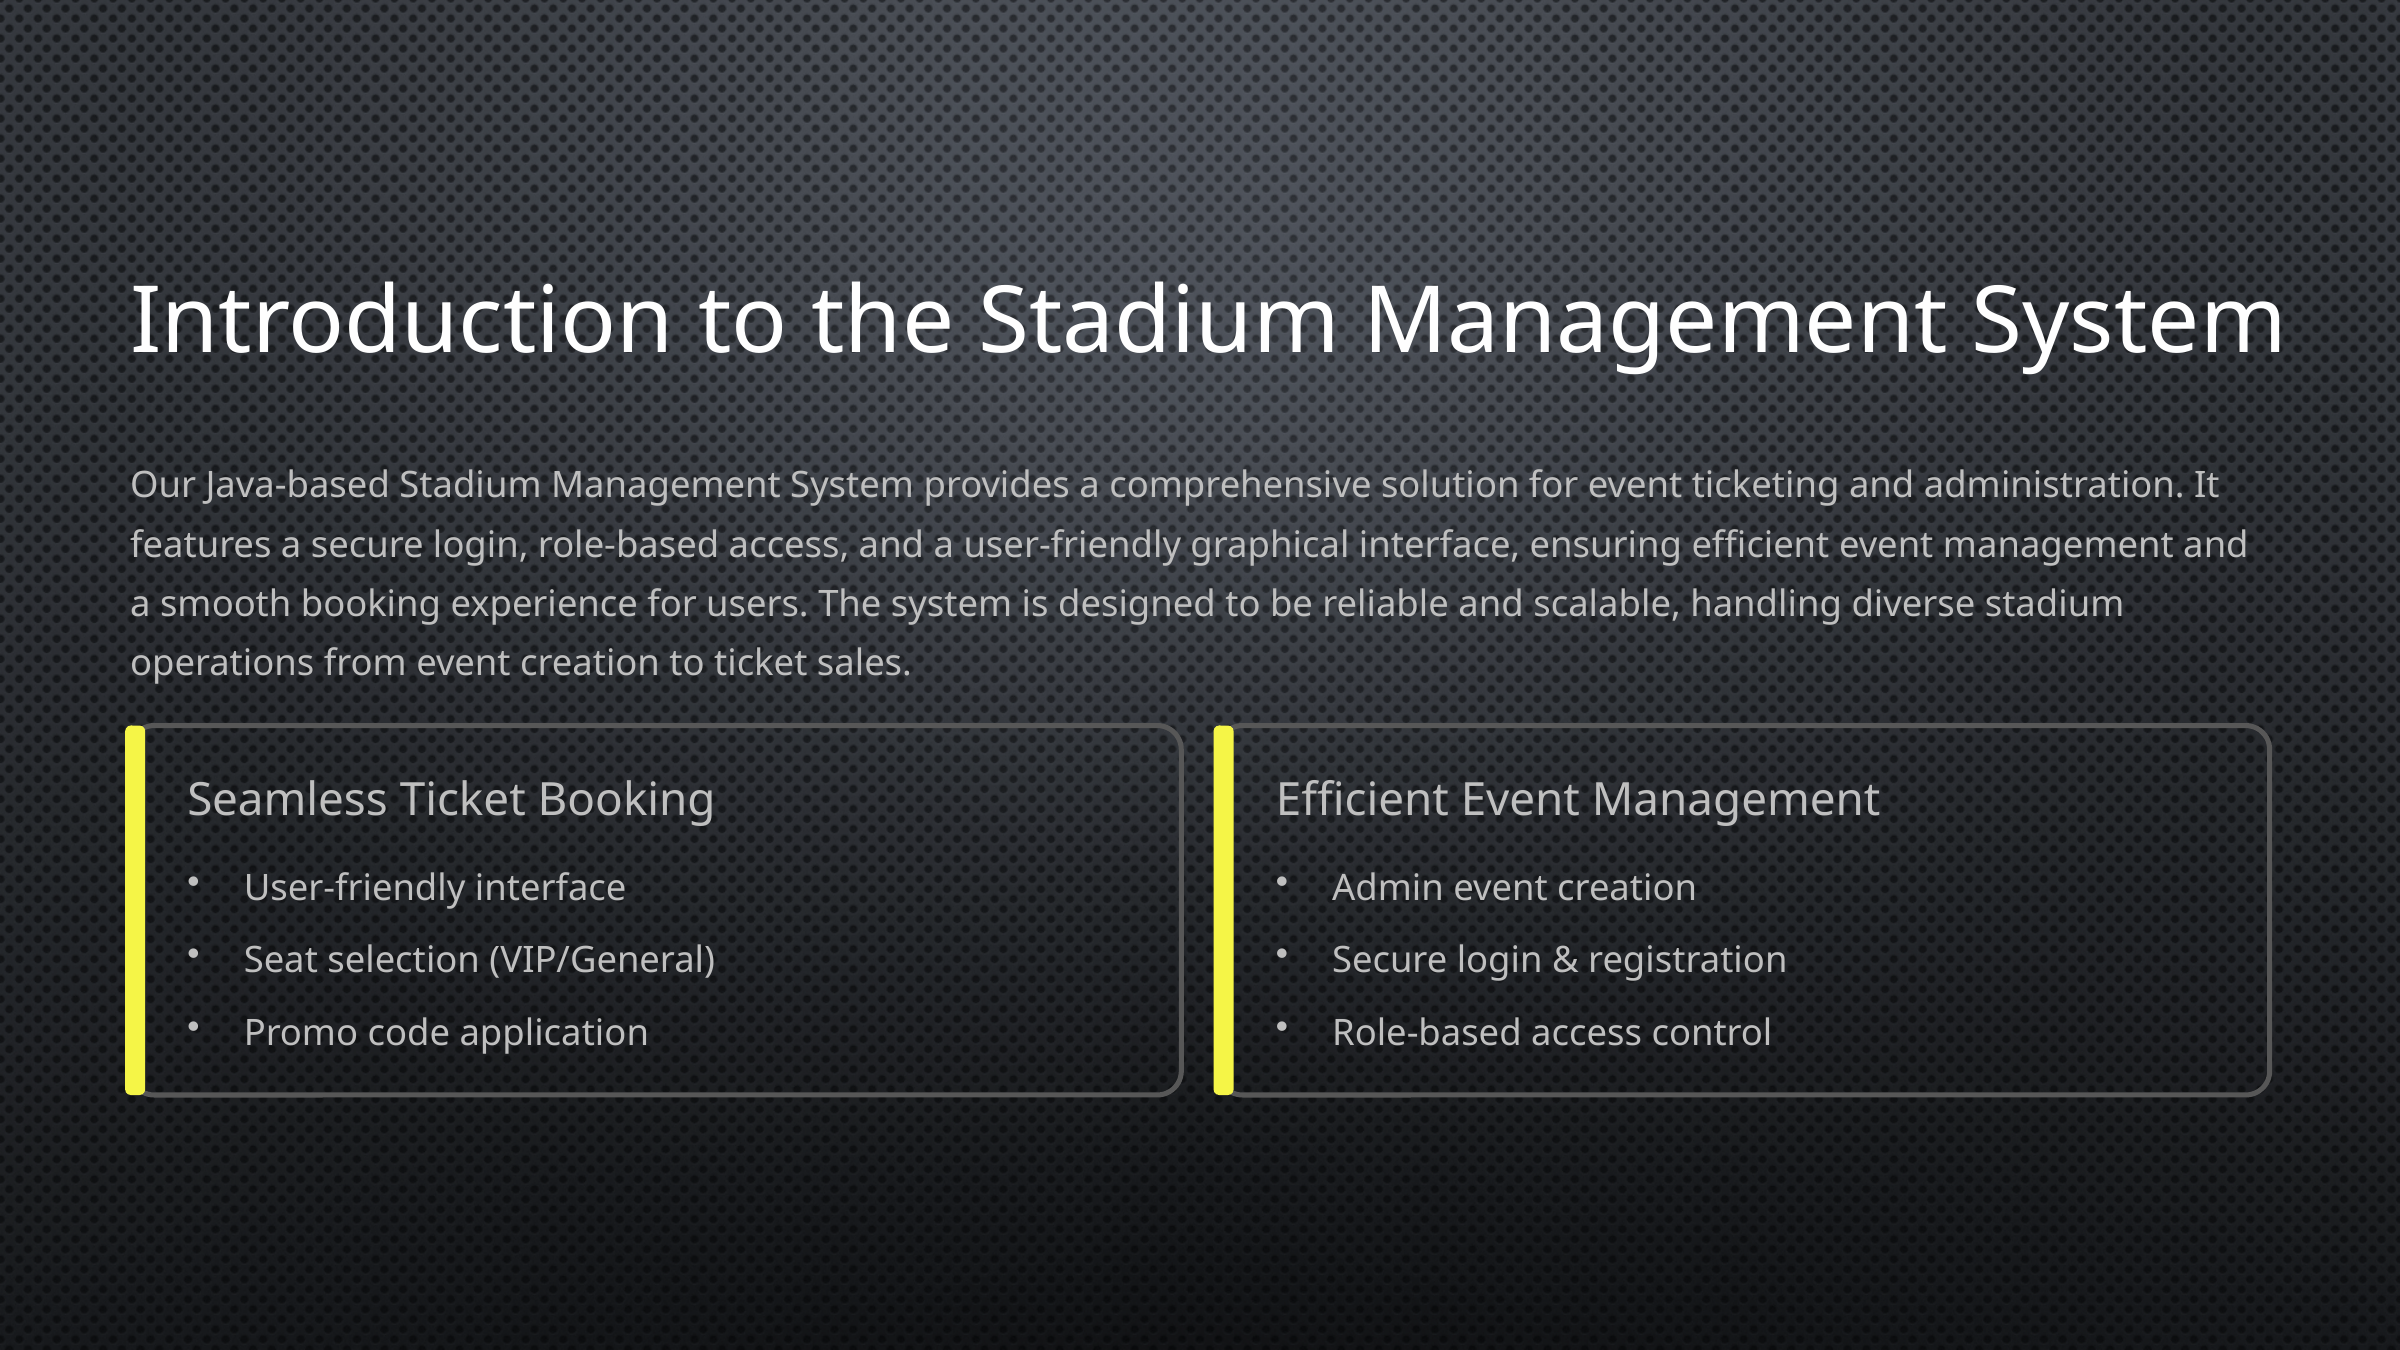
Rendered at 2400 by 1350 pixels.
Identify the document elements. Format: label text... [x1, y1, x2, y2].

text_box Introduction to the Stadium Management System [130, 254, 2269, 372]
text_box Secure login & registration [1275, 920, 2228, 981]
text_box Promo code application [187, 993, 1140, 1053]
text_box Seat selection (VIP/General) [187, 920, 1140, 981]
text_box Efficient Event Management [1275, 767, 1890, 826]
text_box Seamless Ticket Booking [187, 767, 726, 826]
text_box Admin event creation [1275, 848, 2228, 908]
text_box Our Java-based Stadium Management System provides a comprehensive solution for event ticketing and administration. It features a secure login, role-based access, and a user-friendly graphical interface, ensuring efficient event management and a smooth booking experience for users. The system is designed to be reliable and scalable, handling diverse stadium operations from event creation to ticket sales. [130, 445, 2270, 684]
text_box [1213, 725, 1234, 1096]
text_box User-friendly interface [187, 848, 1140, 908]
text_box [125, 725, 146, 1096]
text_box [144, 725, 1182, 1096]
text_box [1233, 725, 2270, 1096]
text_box Role-based access control [1275, 993, 2228, 1053]
